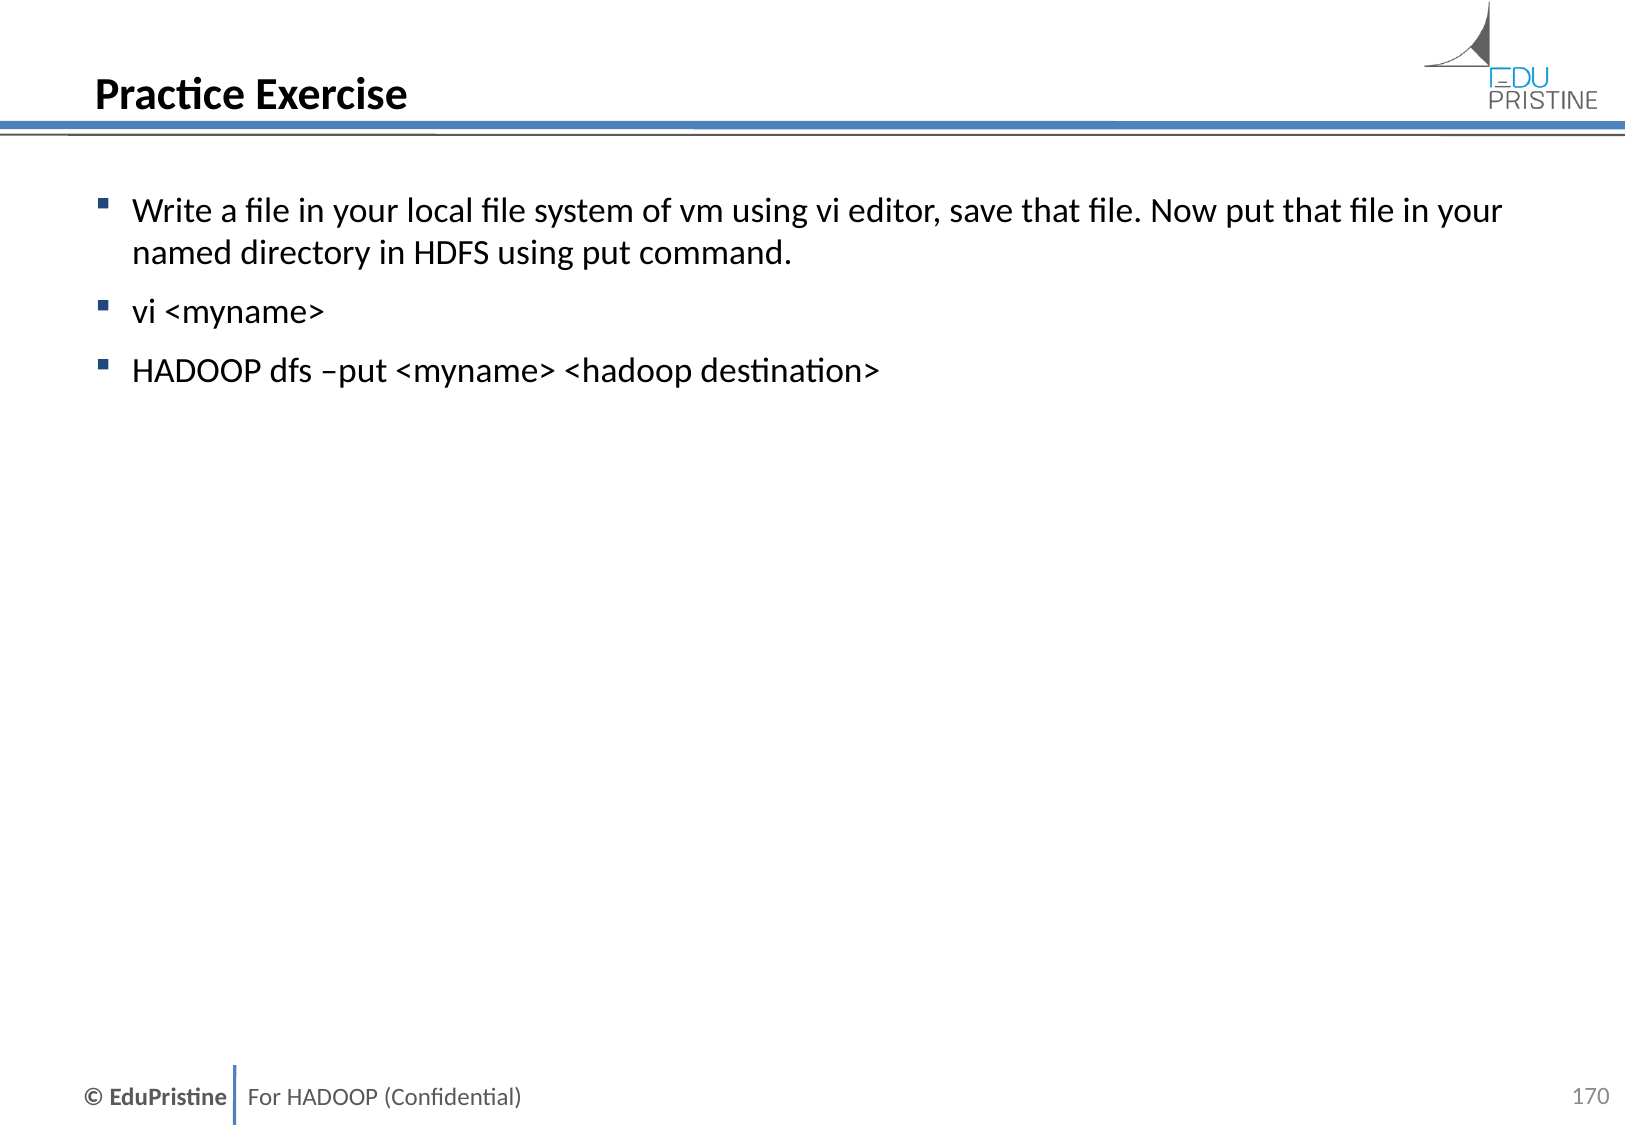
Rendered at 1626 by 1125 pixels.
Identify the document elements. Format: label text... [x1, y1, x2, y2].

picture [1424, 1, 1597, 109]
slide_number 169 [1543, 1065, 1625, 1125]
title Practice Exercise [87, 10, 1416, 126]
list Write a file in your local file system of vm using vi editor, save that file. Now put that file in your named directory in HDFS using put command. vi <myname> HADOOP dfs –put <myname> <hadoop destination> [87, 179, 1550, 1007]
